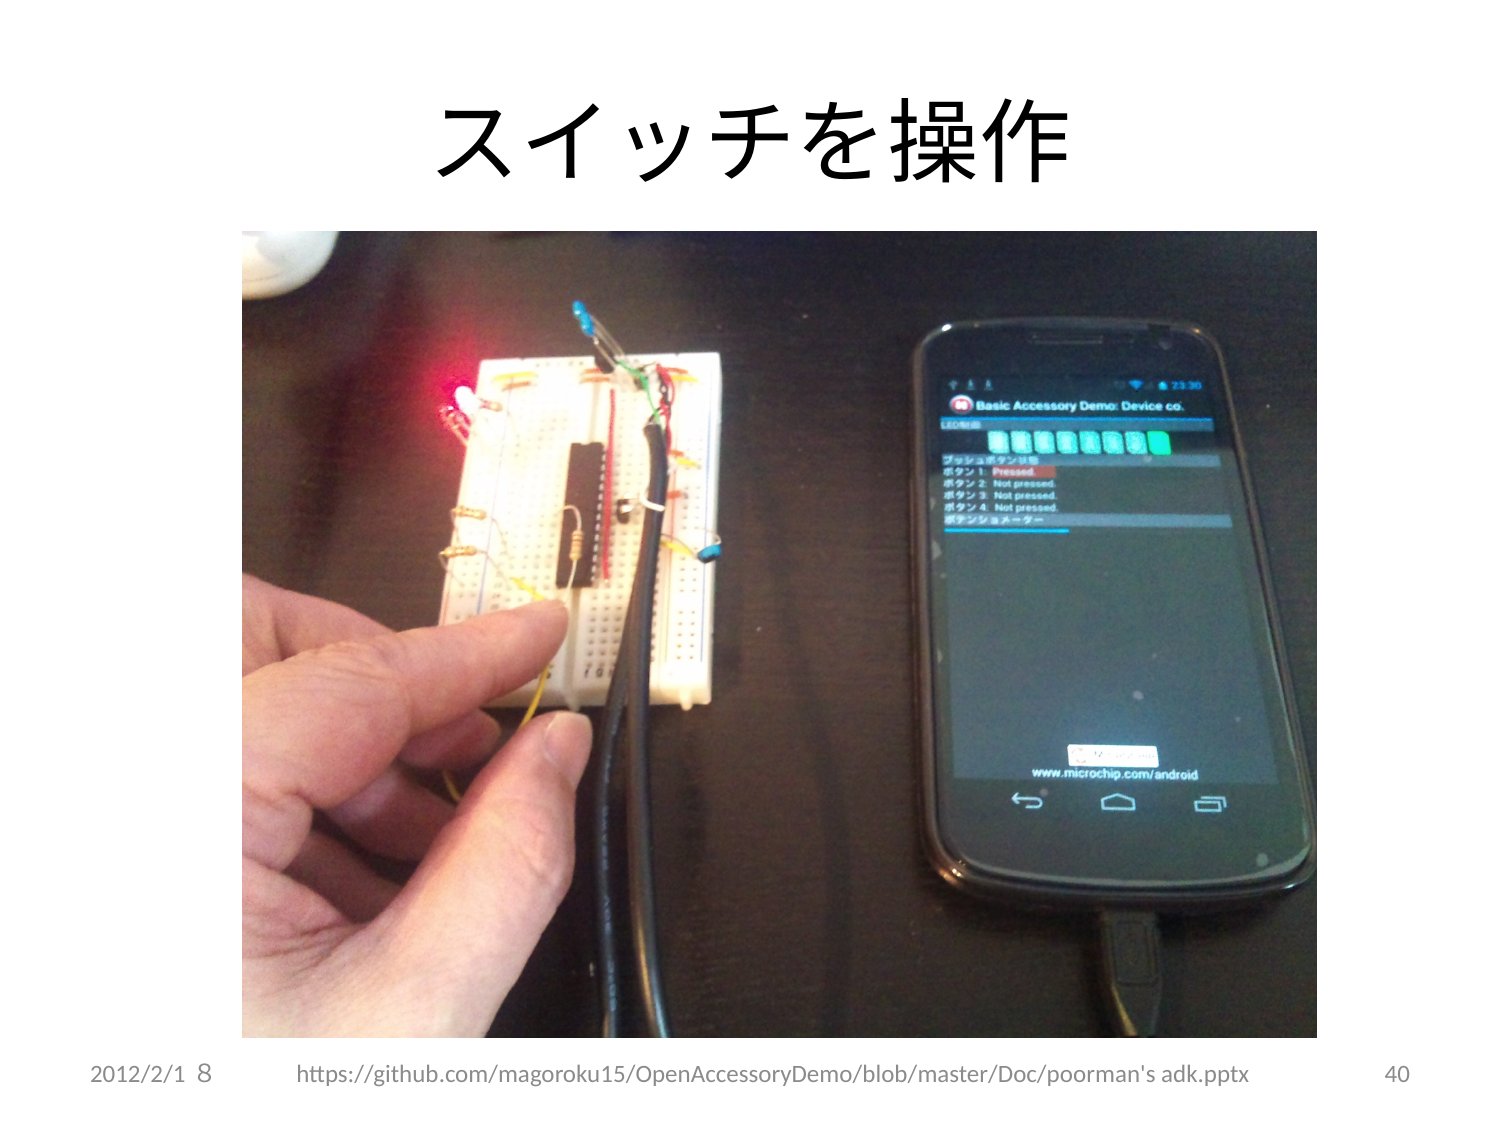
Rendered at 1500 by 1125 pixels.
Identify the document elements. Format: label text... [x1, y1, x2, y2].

picture [241, 231, 1318, 1039]
slide_number 40 [1306, 1042, 1425, 1103]
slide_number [75, 1042, 242, 1103]
title スイッチを操作 [75, 45, 1425, 233]
footer https://github.com/magoroku15/OpenAccessoryDemo/blob/master/Doc/poorman's adk.pptx [242, 1046, 1306, 1103]
